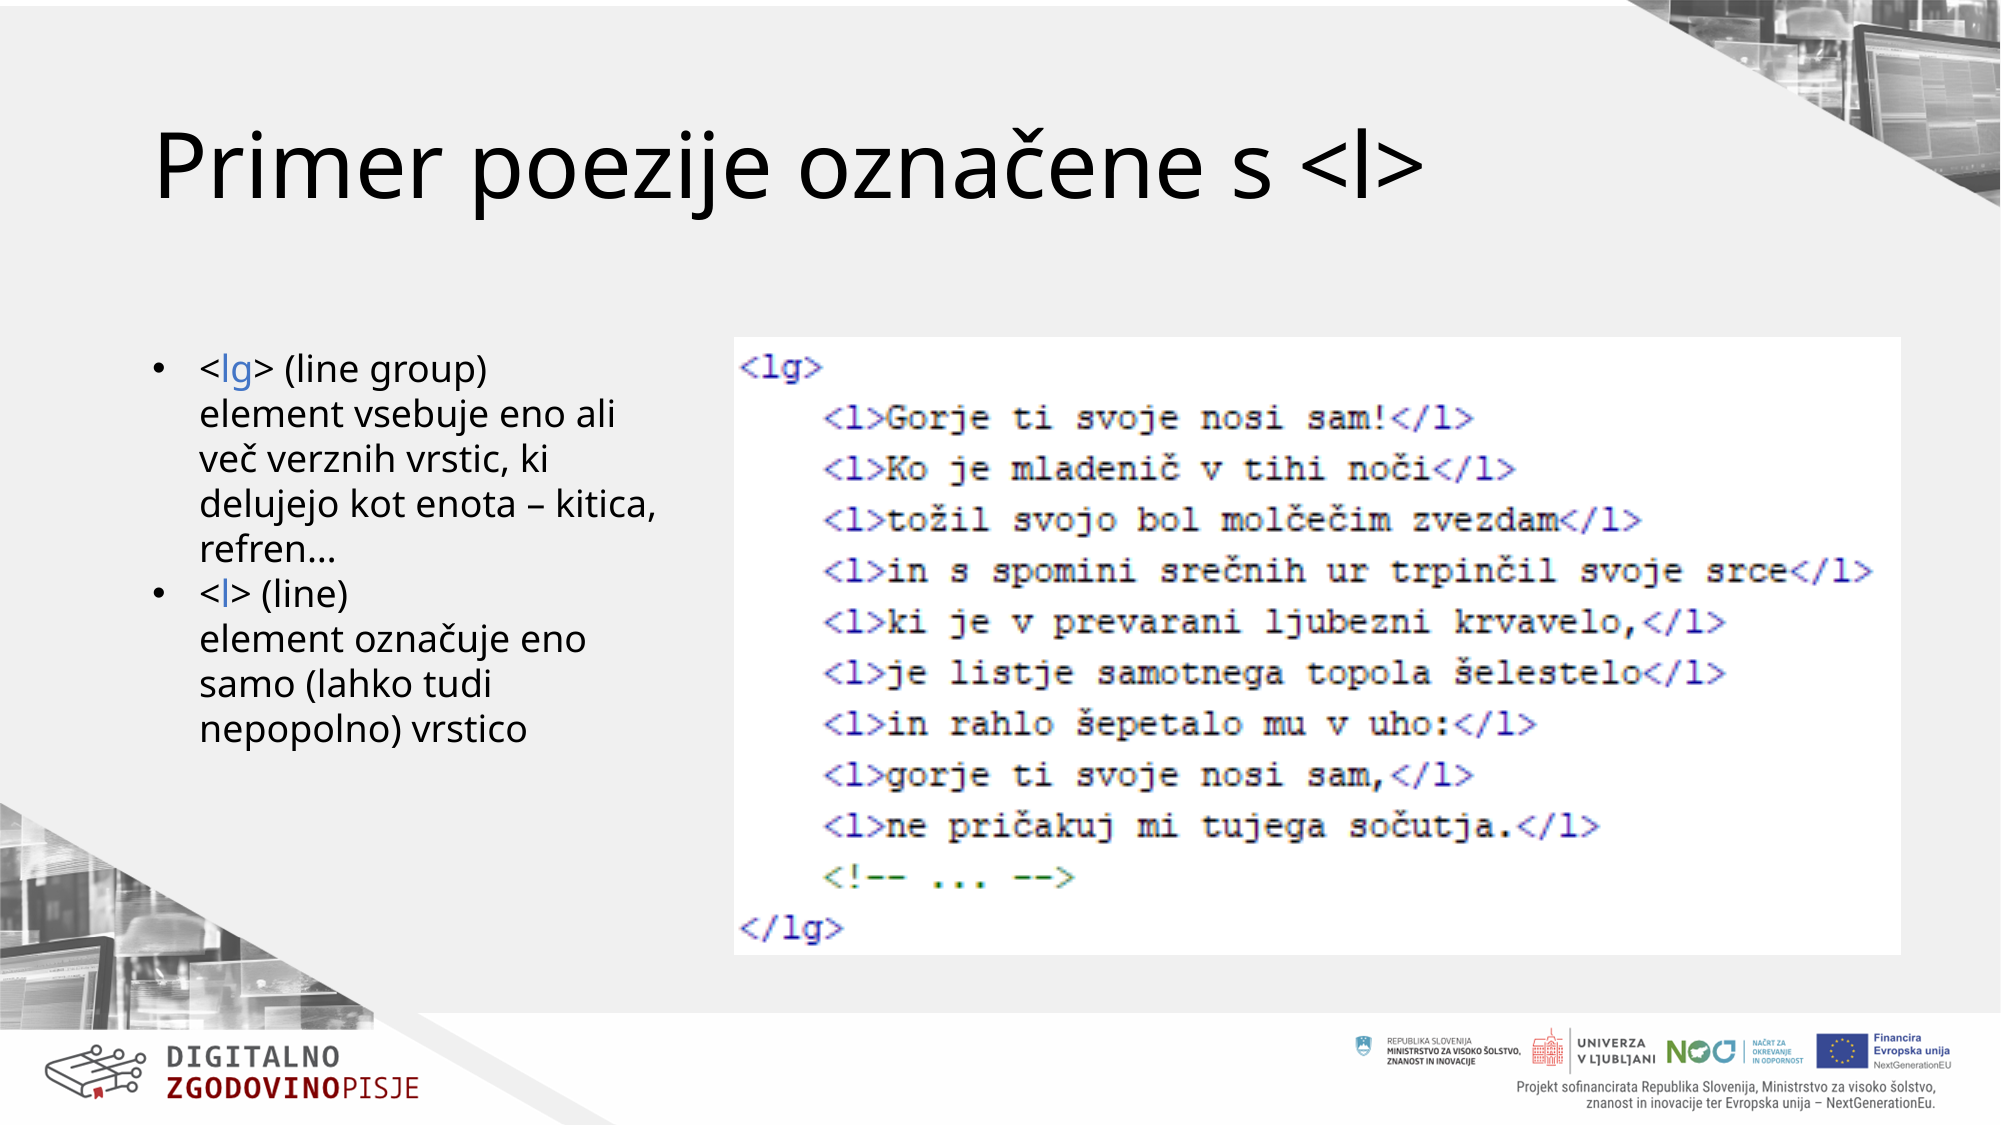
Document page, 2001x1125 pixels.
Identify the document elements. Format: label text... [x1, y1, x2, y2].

picture [0, 0, 2001, 1125]
text_box <lg> (line group) element vsebuje eno ali več verznih vrstic, ki delujejo kot enota – kitica, refren… <l> (line) element označuje eno samo (lahko tudi nepopolno) vrstico [137, 337, 688, 757]
title Primer poezije označene s <l> [137, 59, 1863, 278]
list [733, 336, 1902, 956]
